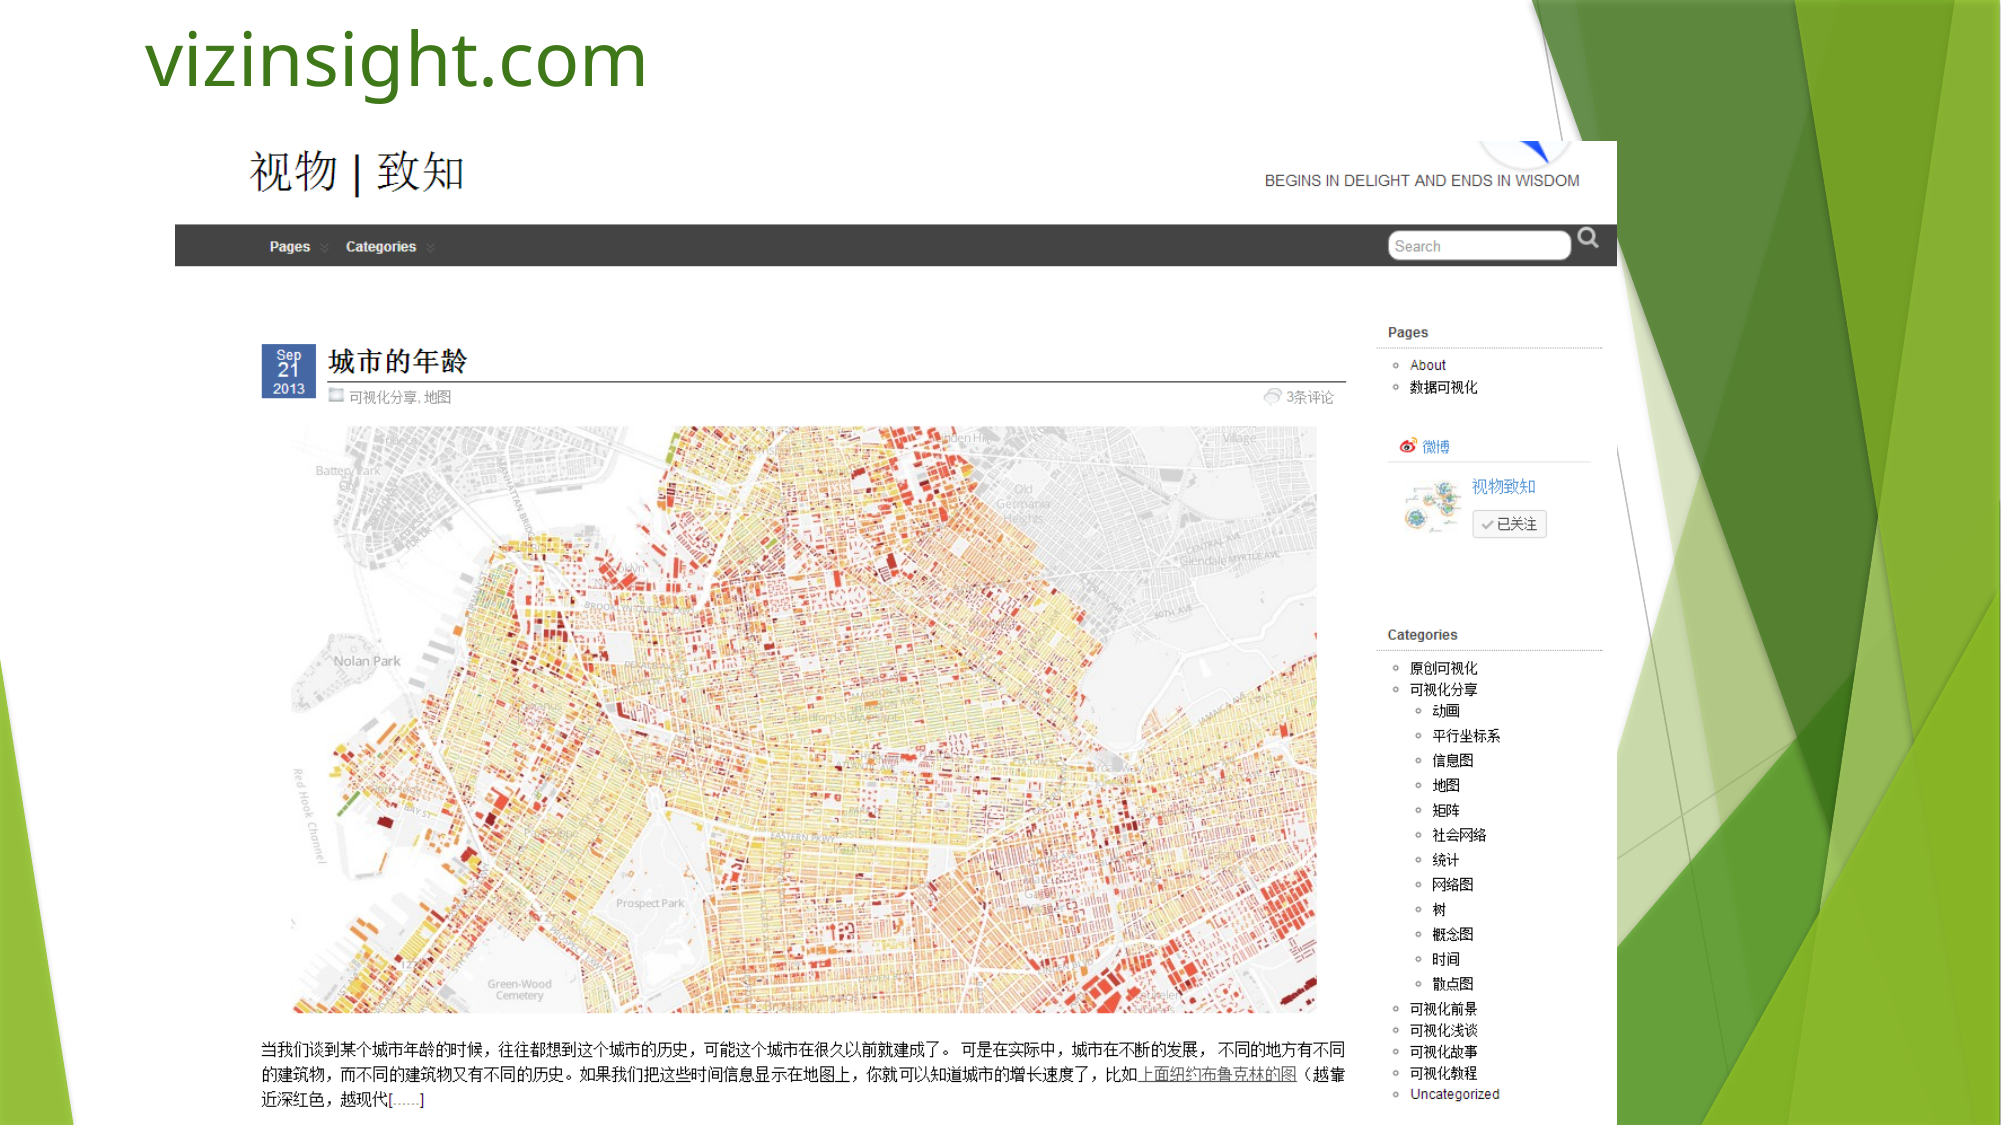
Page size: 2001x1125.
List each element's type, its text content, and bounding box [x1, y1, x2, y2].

title vizinsight.com [111, 3, 1522, 221]
picture [175, 141, 1618, 1125]
